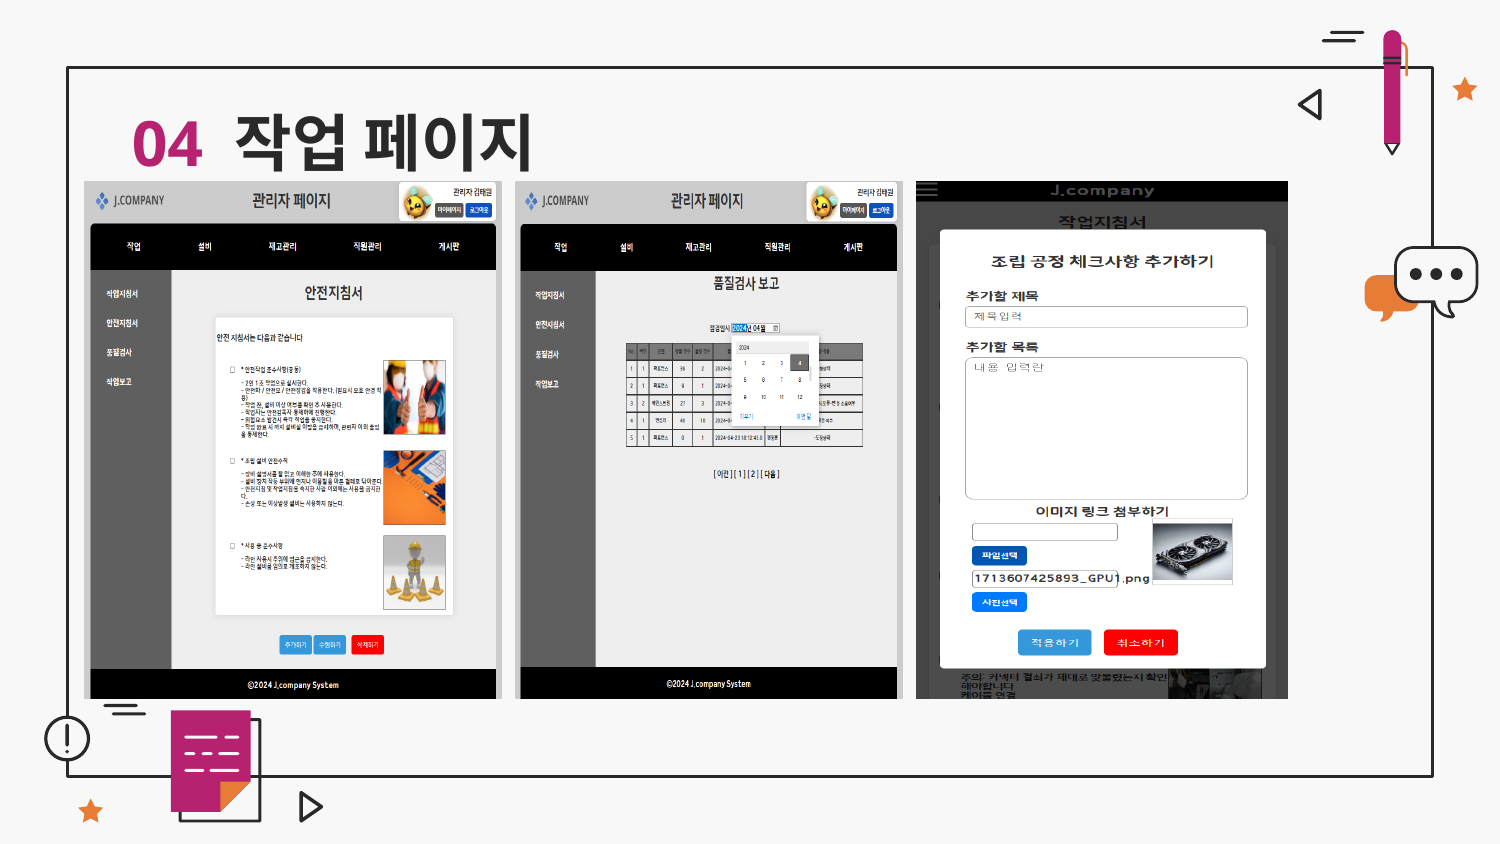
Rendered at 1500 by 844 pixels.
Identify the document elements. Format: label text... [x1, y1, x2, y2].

picture [83, 181, 502, 699]
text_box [103, 707, 262, 823]
picture [916, 181, 1288, 699]
title 04 작업 페이지 [116, 88, 1383, 187]
picture [515, 181, 903, 699]
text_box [1297, 30, 1409, 156]
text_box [1364, 245, 1479, 322]
